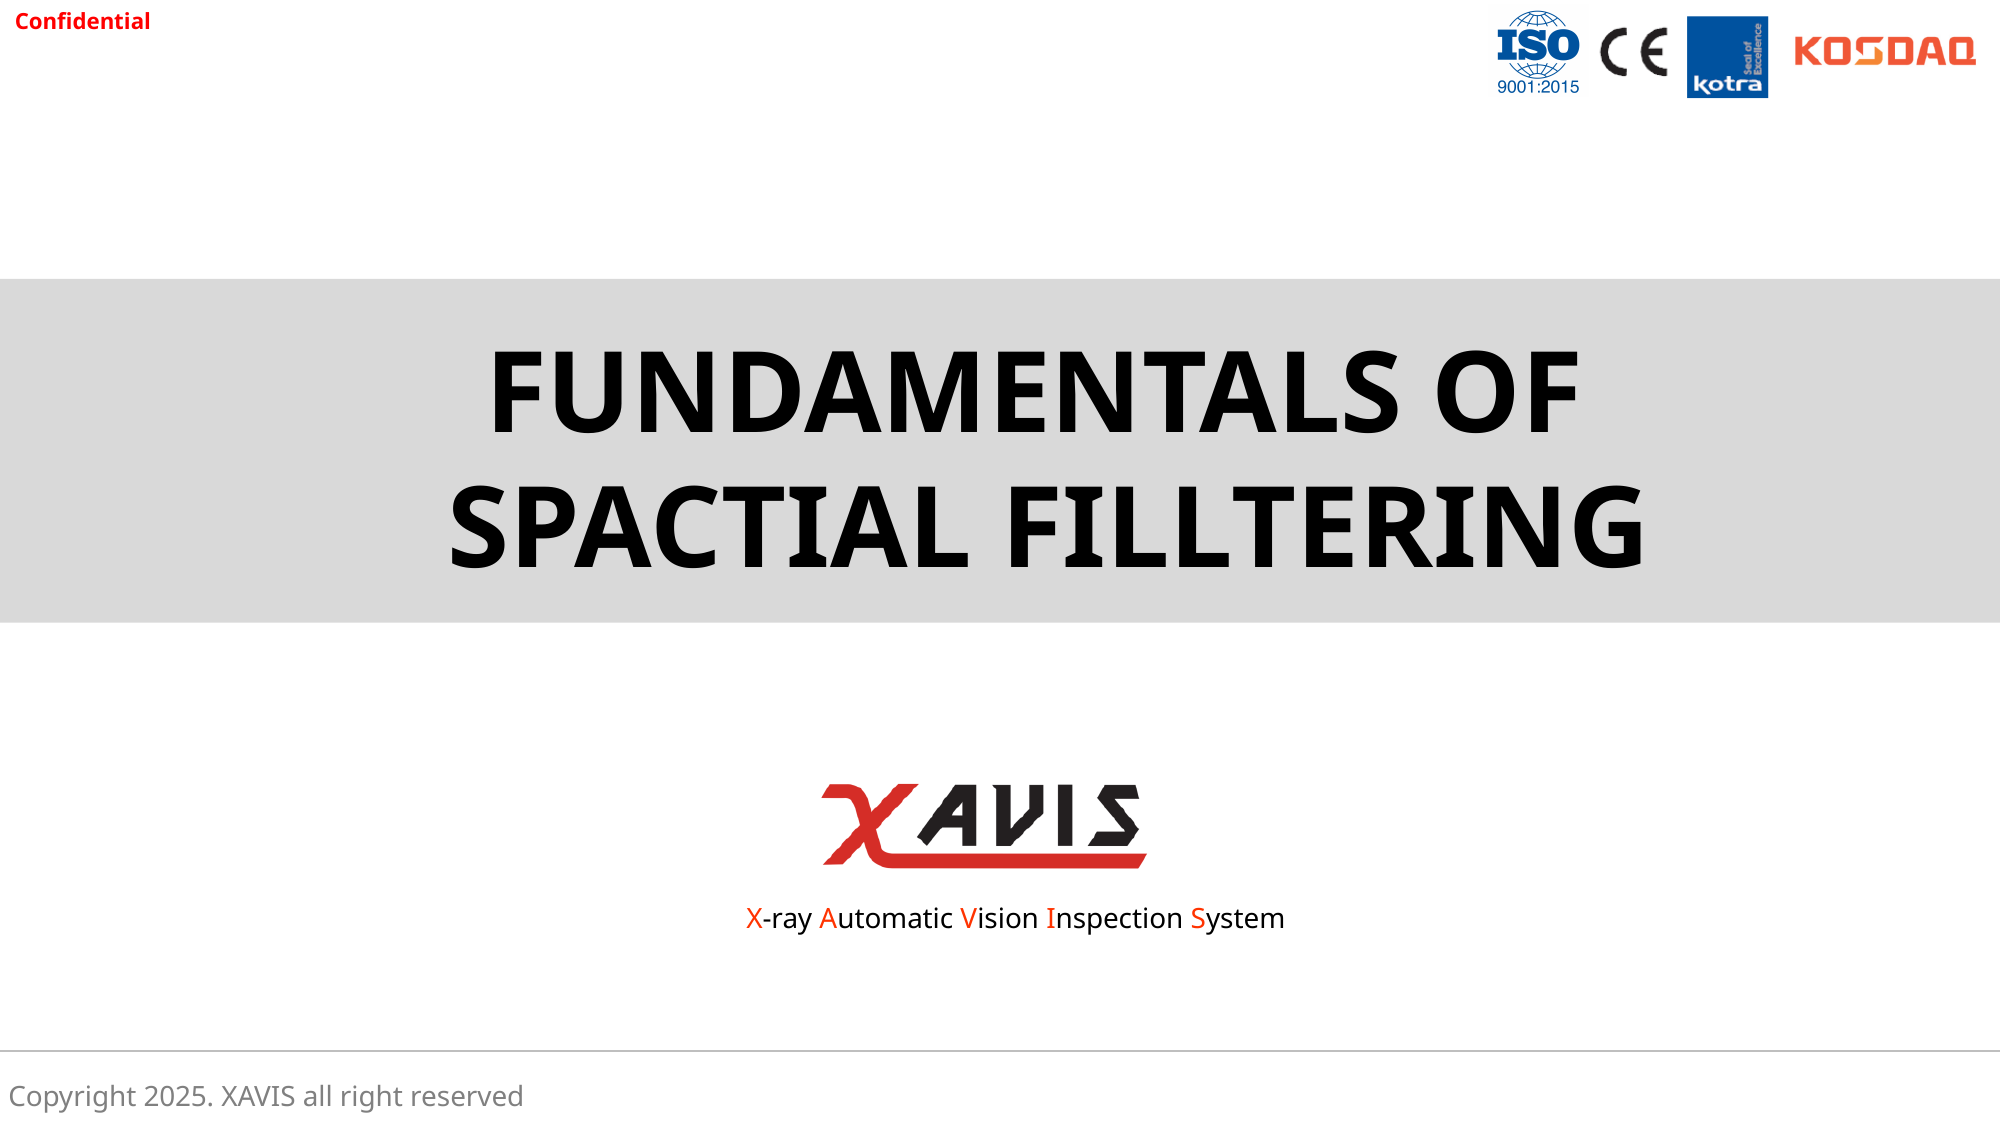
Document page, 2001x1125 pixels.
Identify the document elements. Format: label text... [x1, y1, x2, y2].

text_box FUNDAMENTALS OF SPACTIAL FILLTERING [151, 313, 1947, 598]
picture [811, 767, 1155, 879]
picture [1488, 4, 1589, 97]
picture [1595, 9, 1982, 118]
